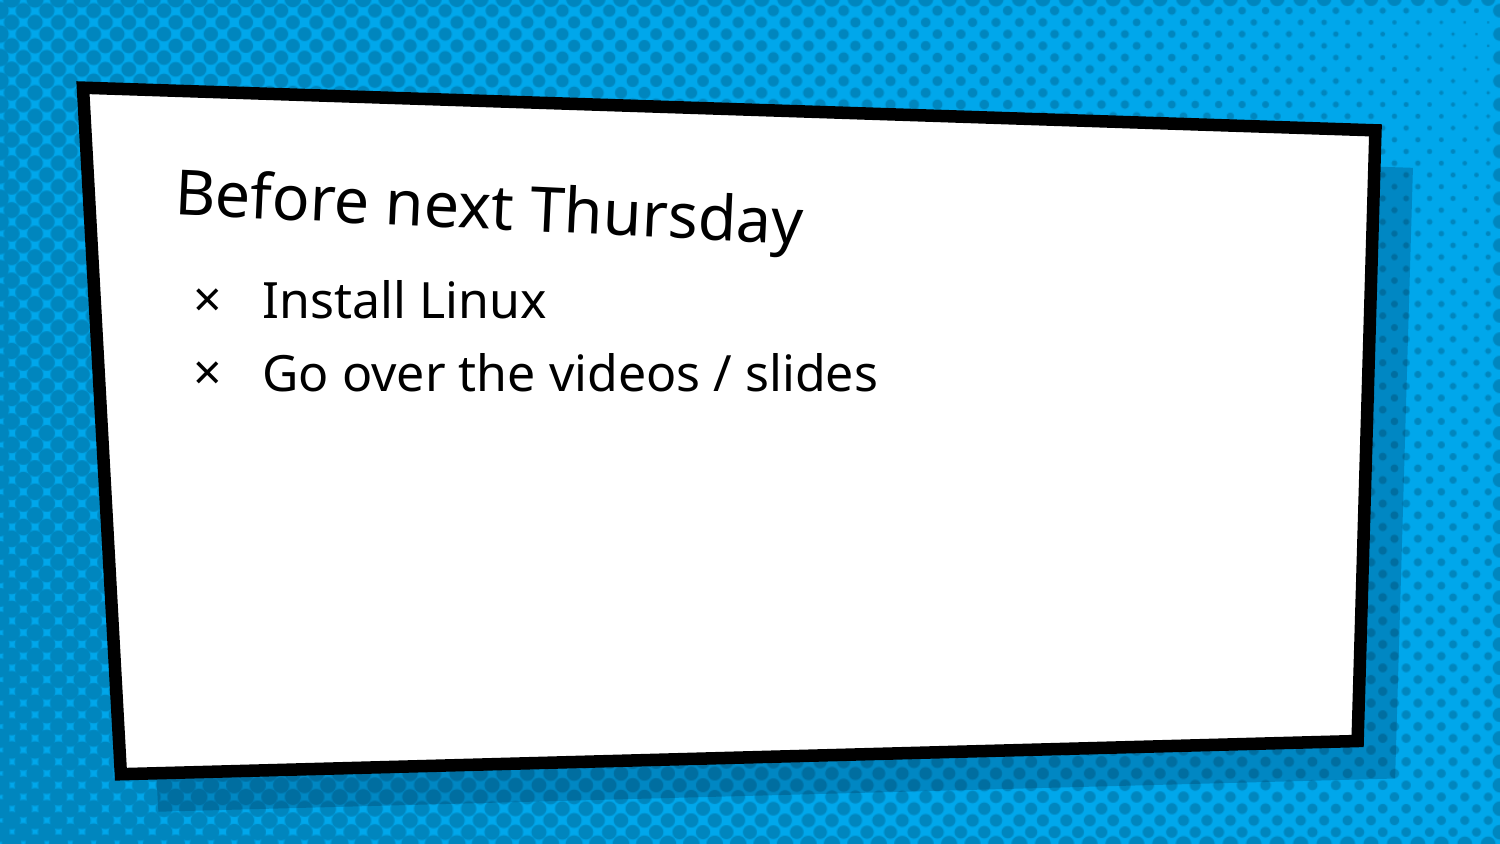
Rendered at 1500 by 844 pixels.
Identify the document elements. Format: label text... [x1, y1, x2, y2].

title Before next Thursday [157, 116, 1316, 253]
list Install Linux Go over the videos / slides [172, 253, 1316, 796]
